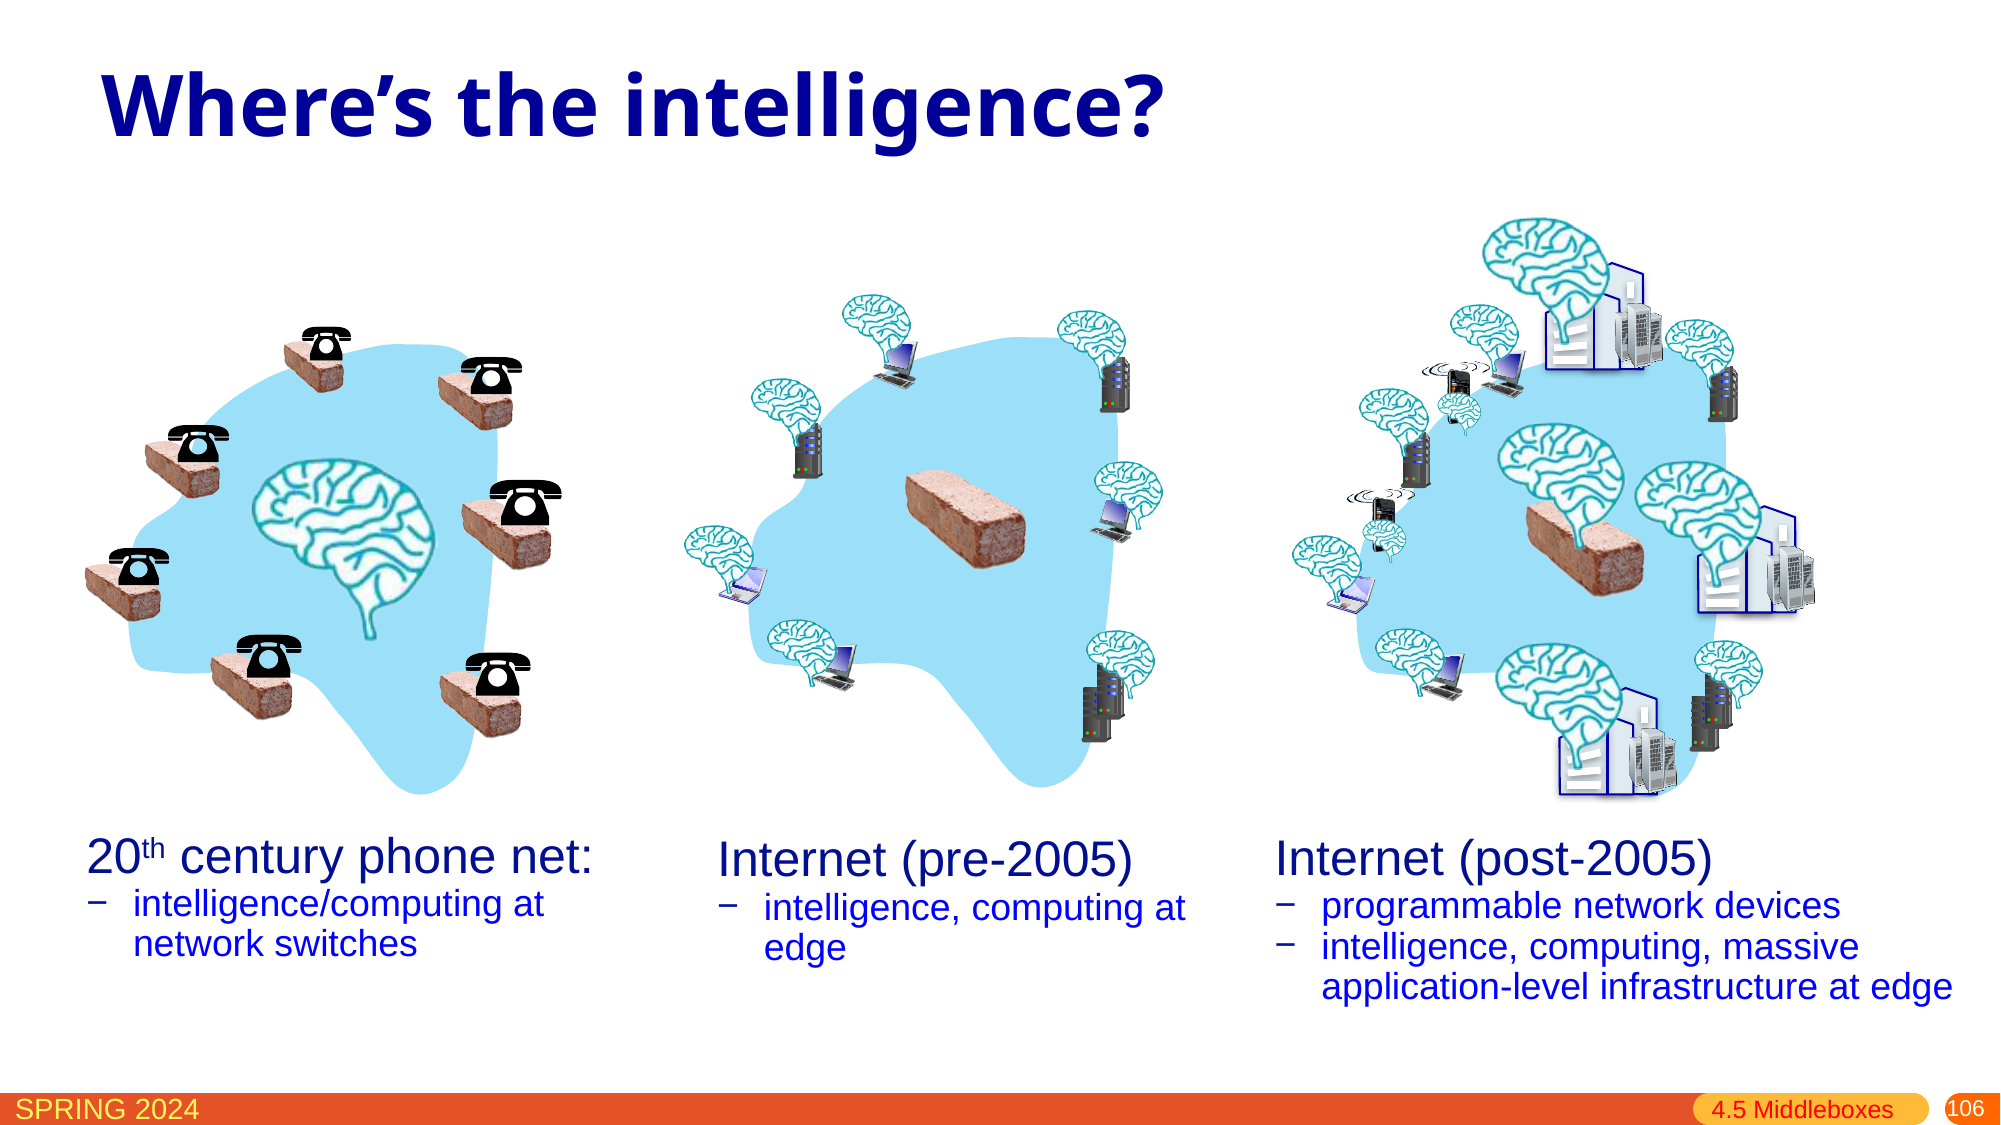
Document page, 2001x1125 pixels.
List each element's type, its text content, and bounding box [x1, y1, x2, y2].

title Where’s the intelligence? [86, 42, 1914, 161]
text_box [683, 293, 1236, 979]
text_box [1259, 302, 1973, 1018]
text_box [1481, 216, 1817, 795]
text_box 4.5 Middleboxes [1696, 1086, 1922, 1125]
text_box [71, 323, 636, 975]
